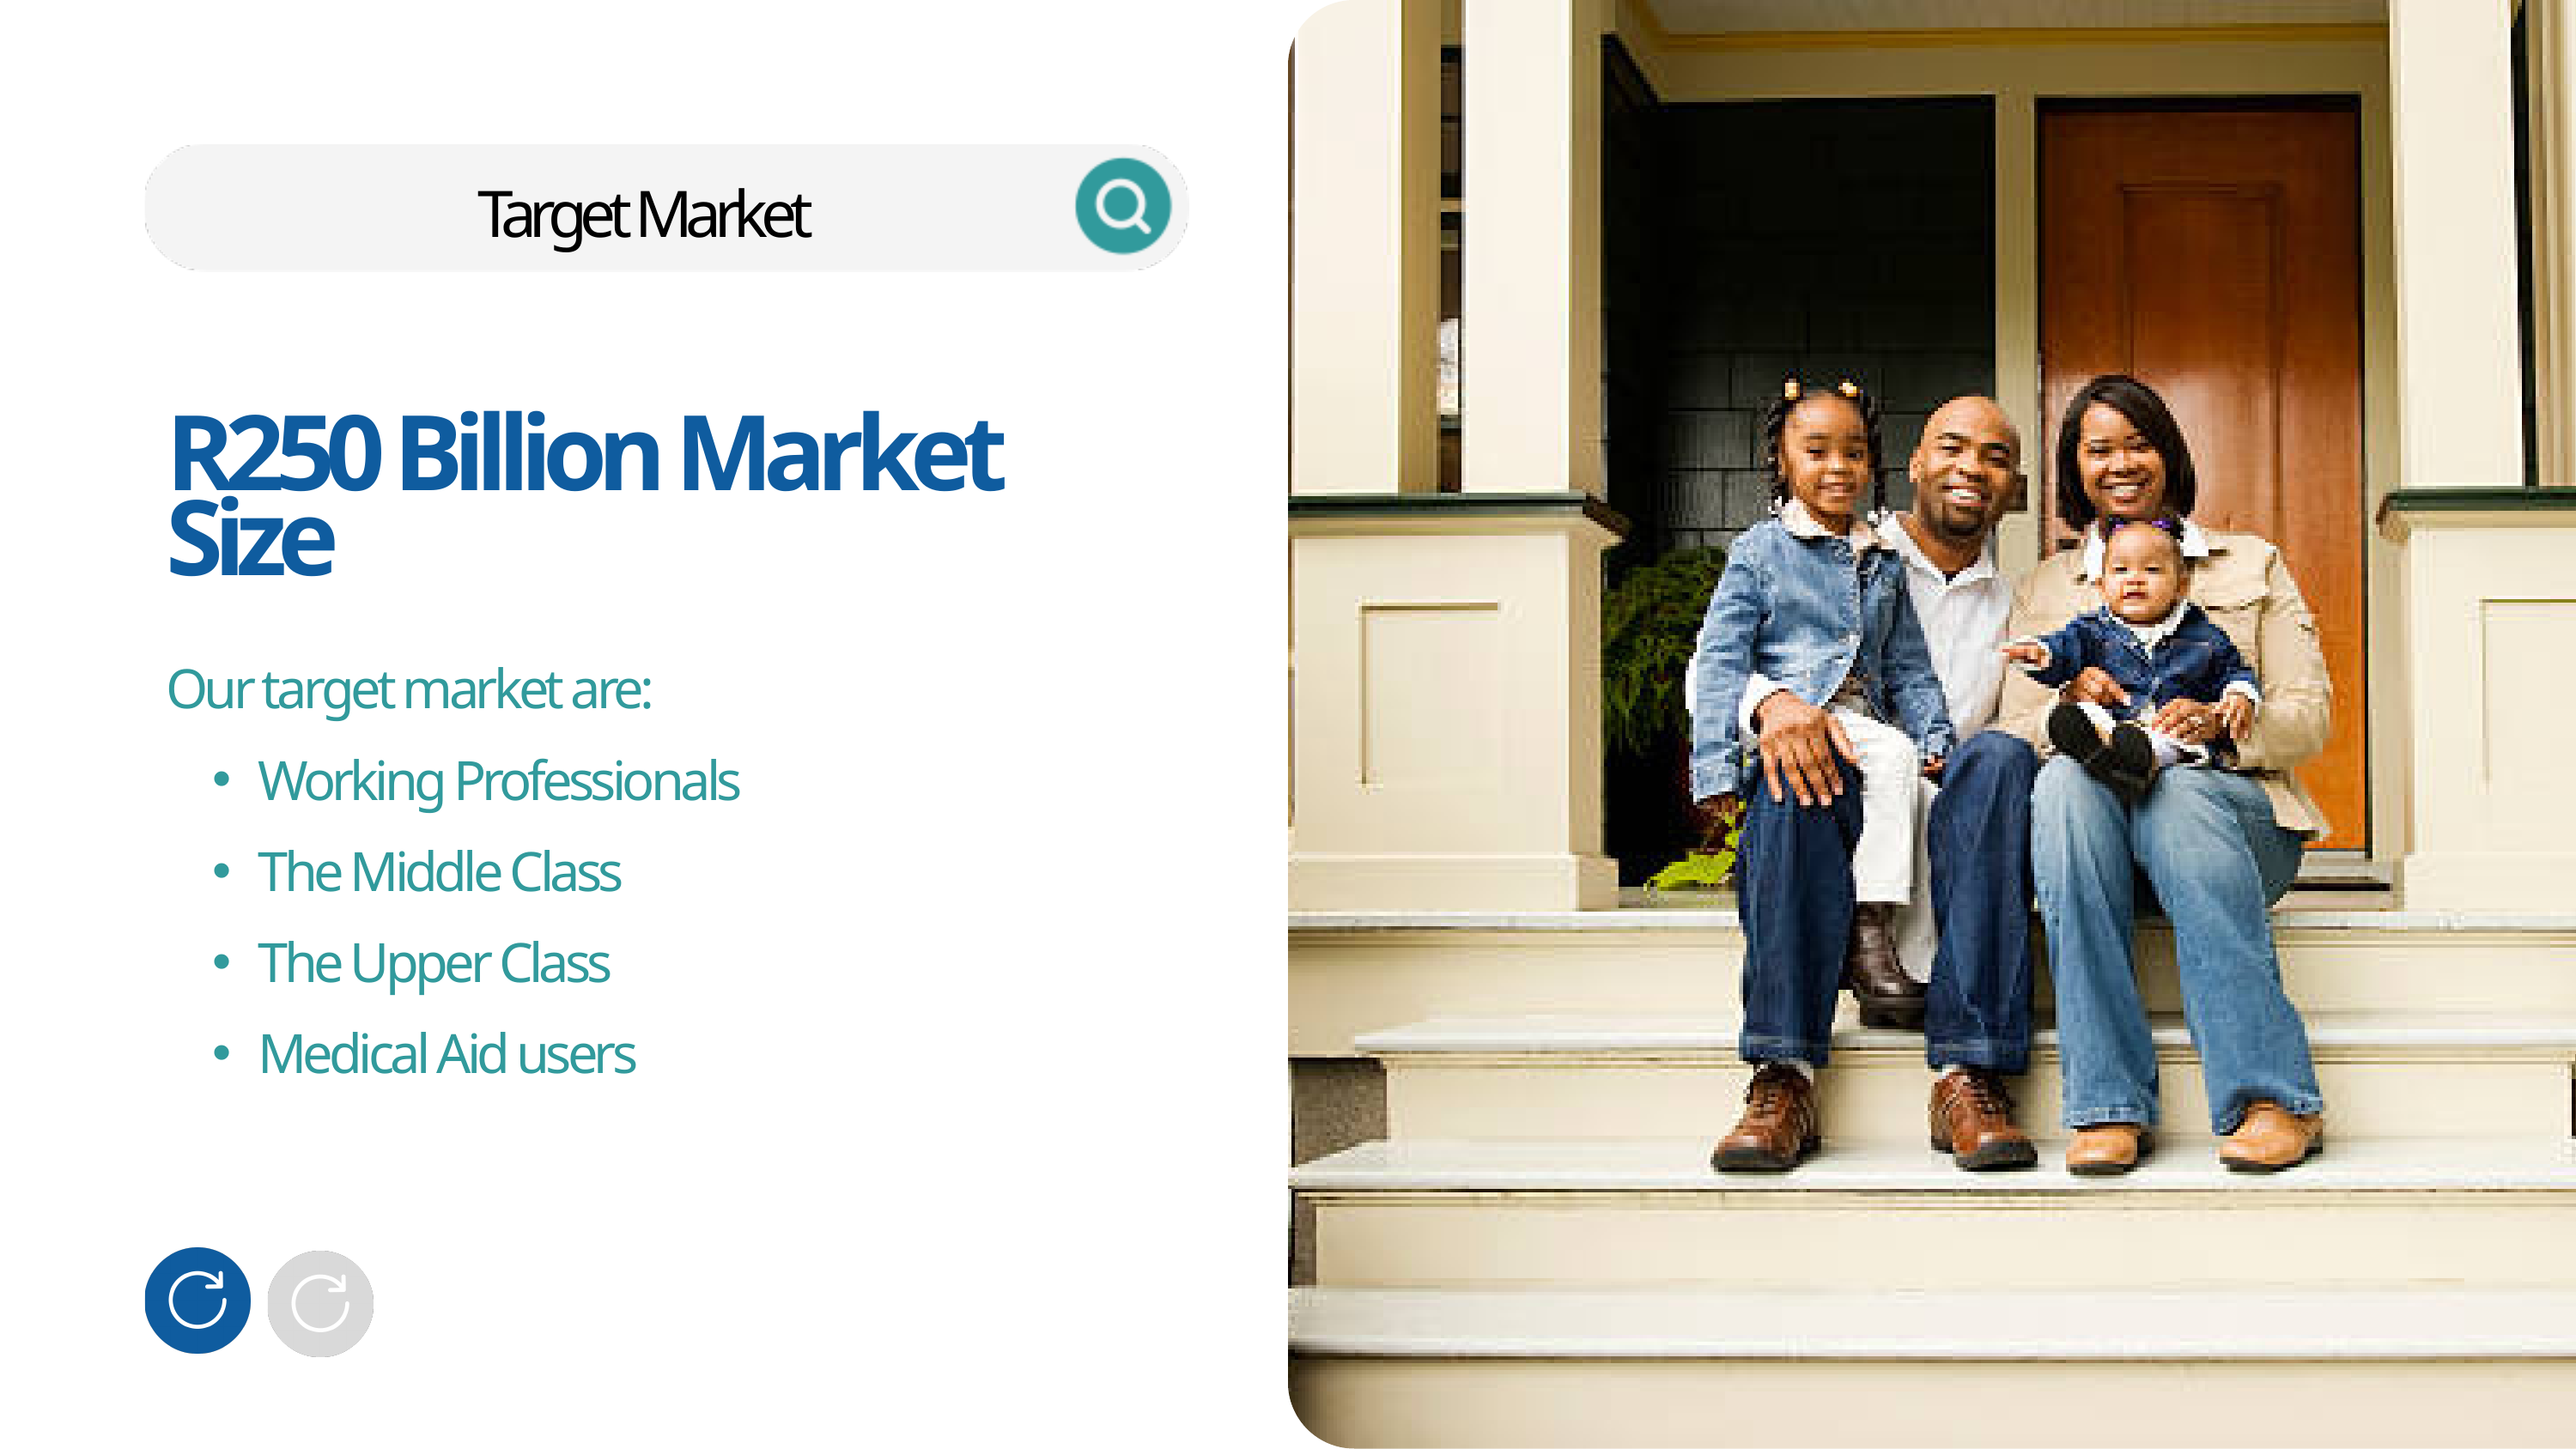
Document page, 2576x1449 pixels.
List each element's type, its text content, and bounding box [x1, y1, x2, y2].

text_box The Upper Class [166, 917, 1219, 993]
text_box [267, 1251, 374, 1357]
text_box Working Professionals [166, 735, 1219, 811]
text_box Medical Aid users [166, 1008, 1219, 1085]
text_box Target Market [231, 161, 1060, 251]
text_box Our target market are: [166, 644, 1219, 720]
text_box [1287, 0, 2576, 1449]
text_box The Middle Class [166, 826, 1219, 902]
text_box R250 Billion Market Size [166, 425, 1189, 597]
text_box [144, 1247, 251, 1355]
text_box [144, 144, 1189, 272]
